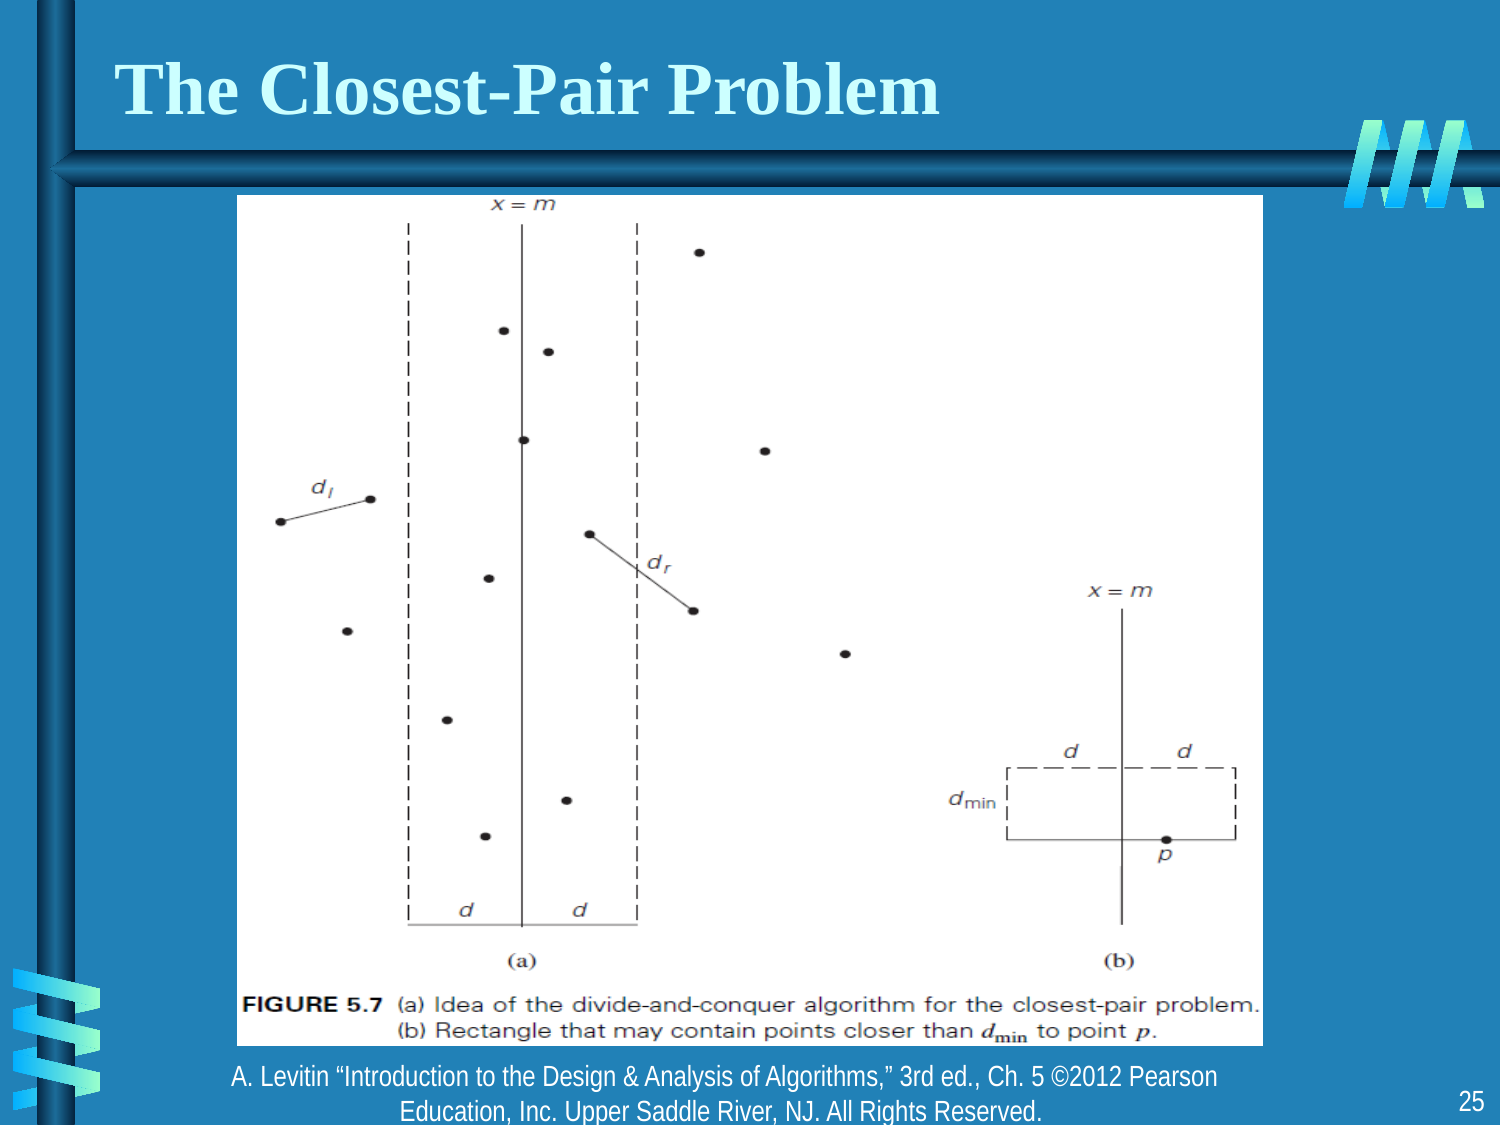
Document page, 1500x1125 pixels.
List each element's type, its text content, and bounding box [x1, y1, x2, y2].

picture [237, 195, 1263, 1046]
footer A. Levitin “Introduction to the Design & Analysis of Algorithms,” 3rd ed., Ch. 5 ©2012 Pearson Education, Inc. Upper Saddle River, NJ. All Rights Reserved. [200, 1050, 1250, 1100]
slide_number 25 [1187, 1074, 1500, 1125]
title The Closest-Pair Problem [99, 24, 1345, 138]
